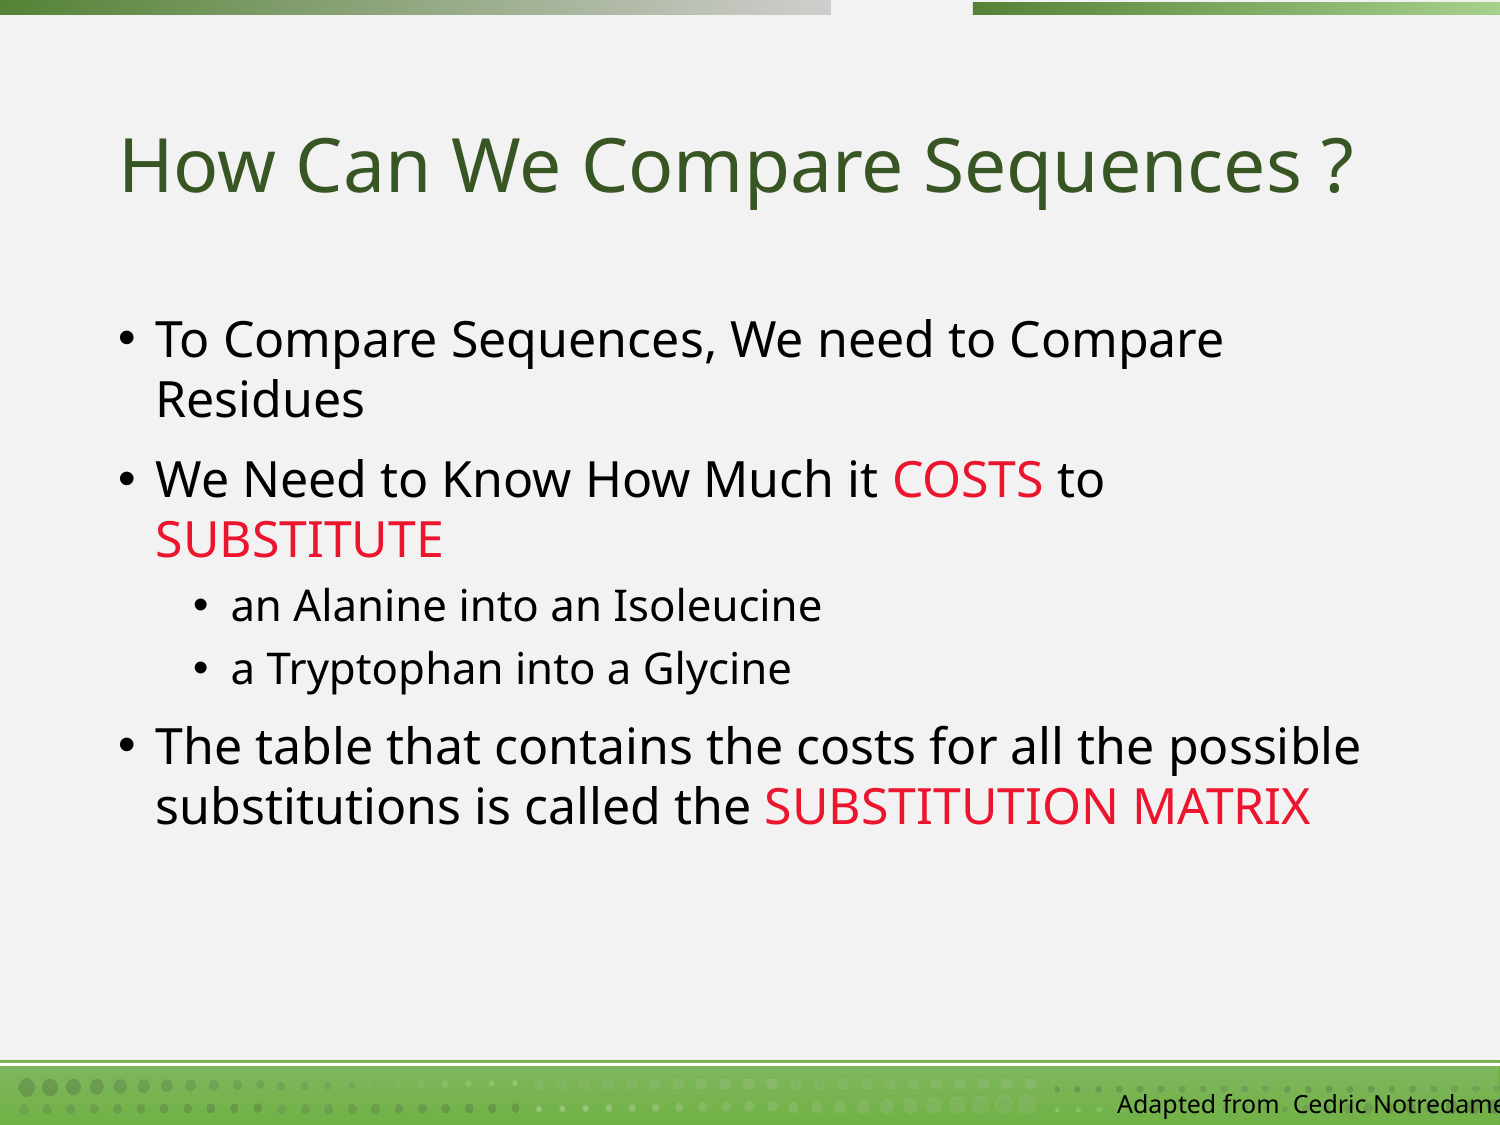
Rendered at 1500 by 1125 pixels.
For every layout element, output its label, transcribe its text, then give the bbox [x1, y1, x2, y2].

text_box Adapted from Cedric Notredame [1102, 1081, 1500, 1125]
title How Can We Compare Sequences ? [103, 59, 1397, 278]
list To Compare Sequences, We need to Compare Residues We Need to Know How Much it COSTS to SUBSTITUTE an Alanine into an Isoleucine a Tryptophan into a Glycine The table that contains the costs for all the possible substitutions is called the SUBSTITUTION MATRIX [103, 299, 1397, 1014]
